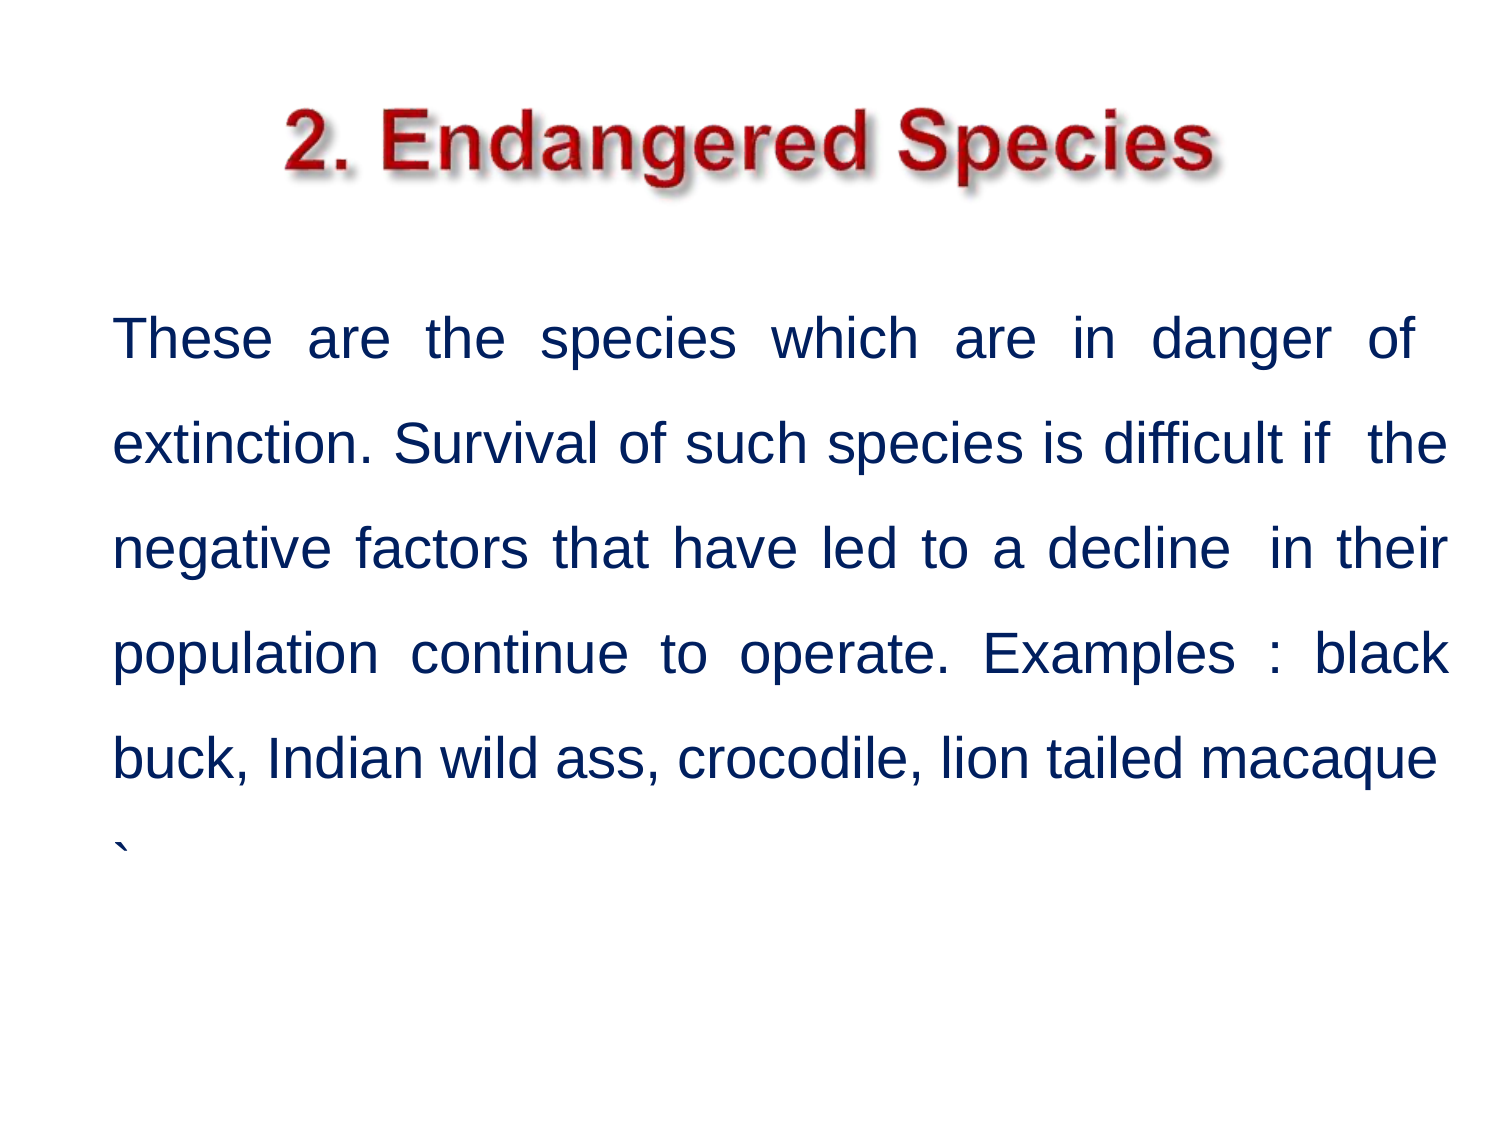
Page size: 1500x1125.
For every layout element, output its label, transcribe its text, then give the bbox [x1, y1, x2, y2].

text_box These are the species which are in danger of extinction. Survival of such species is difficult if the negative factors that have led to a decline in their population continue to operate. Examples : black buck, Indian wild ass, crocodile, lion tailed macaque ` [110, 263, 1450, 970]
text_box [279, 102, 1234, 210]
